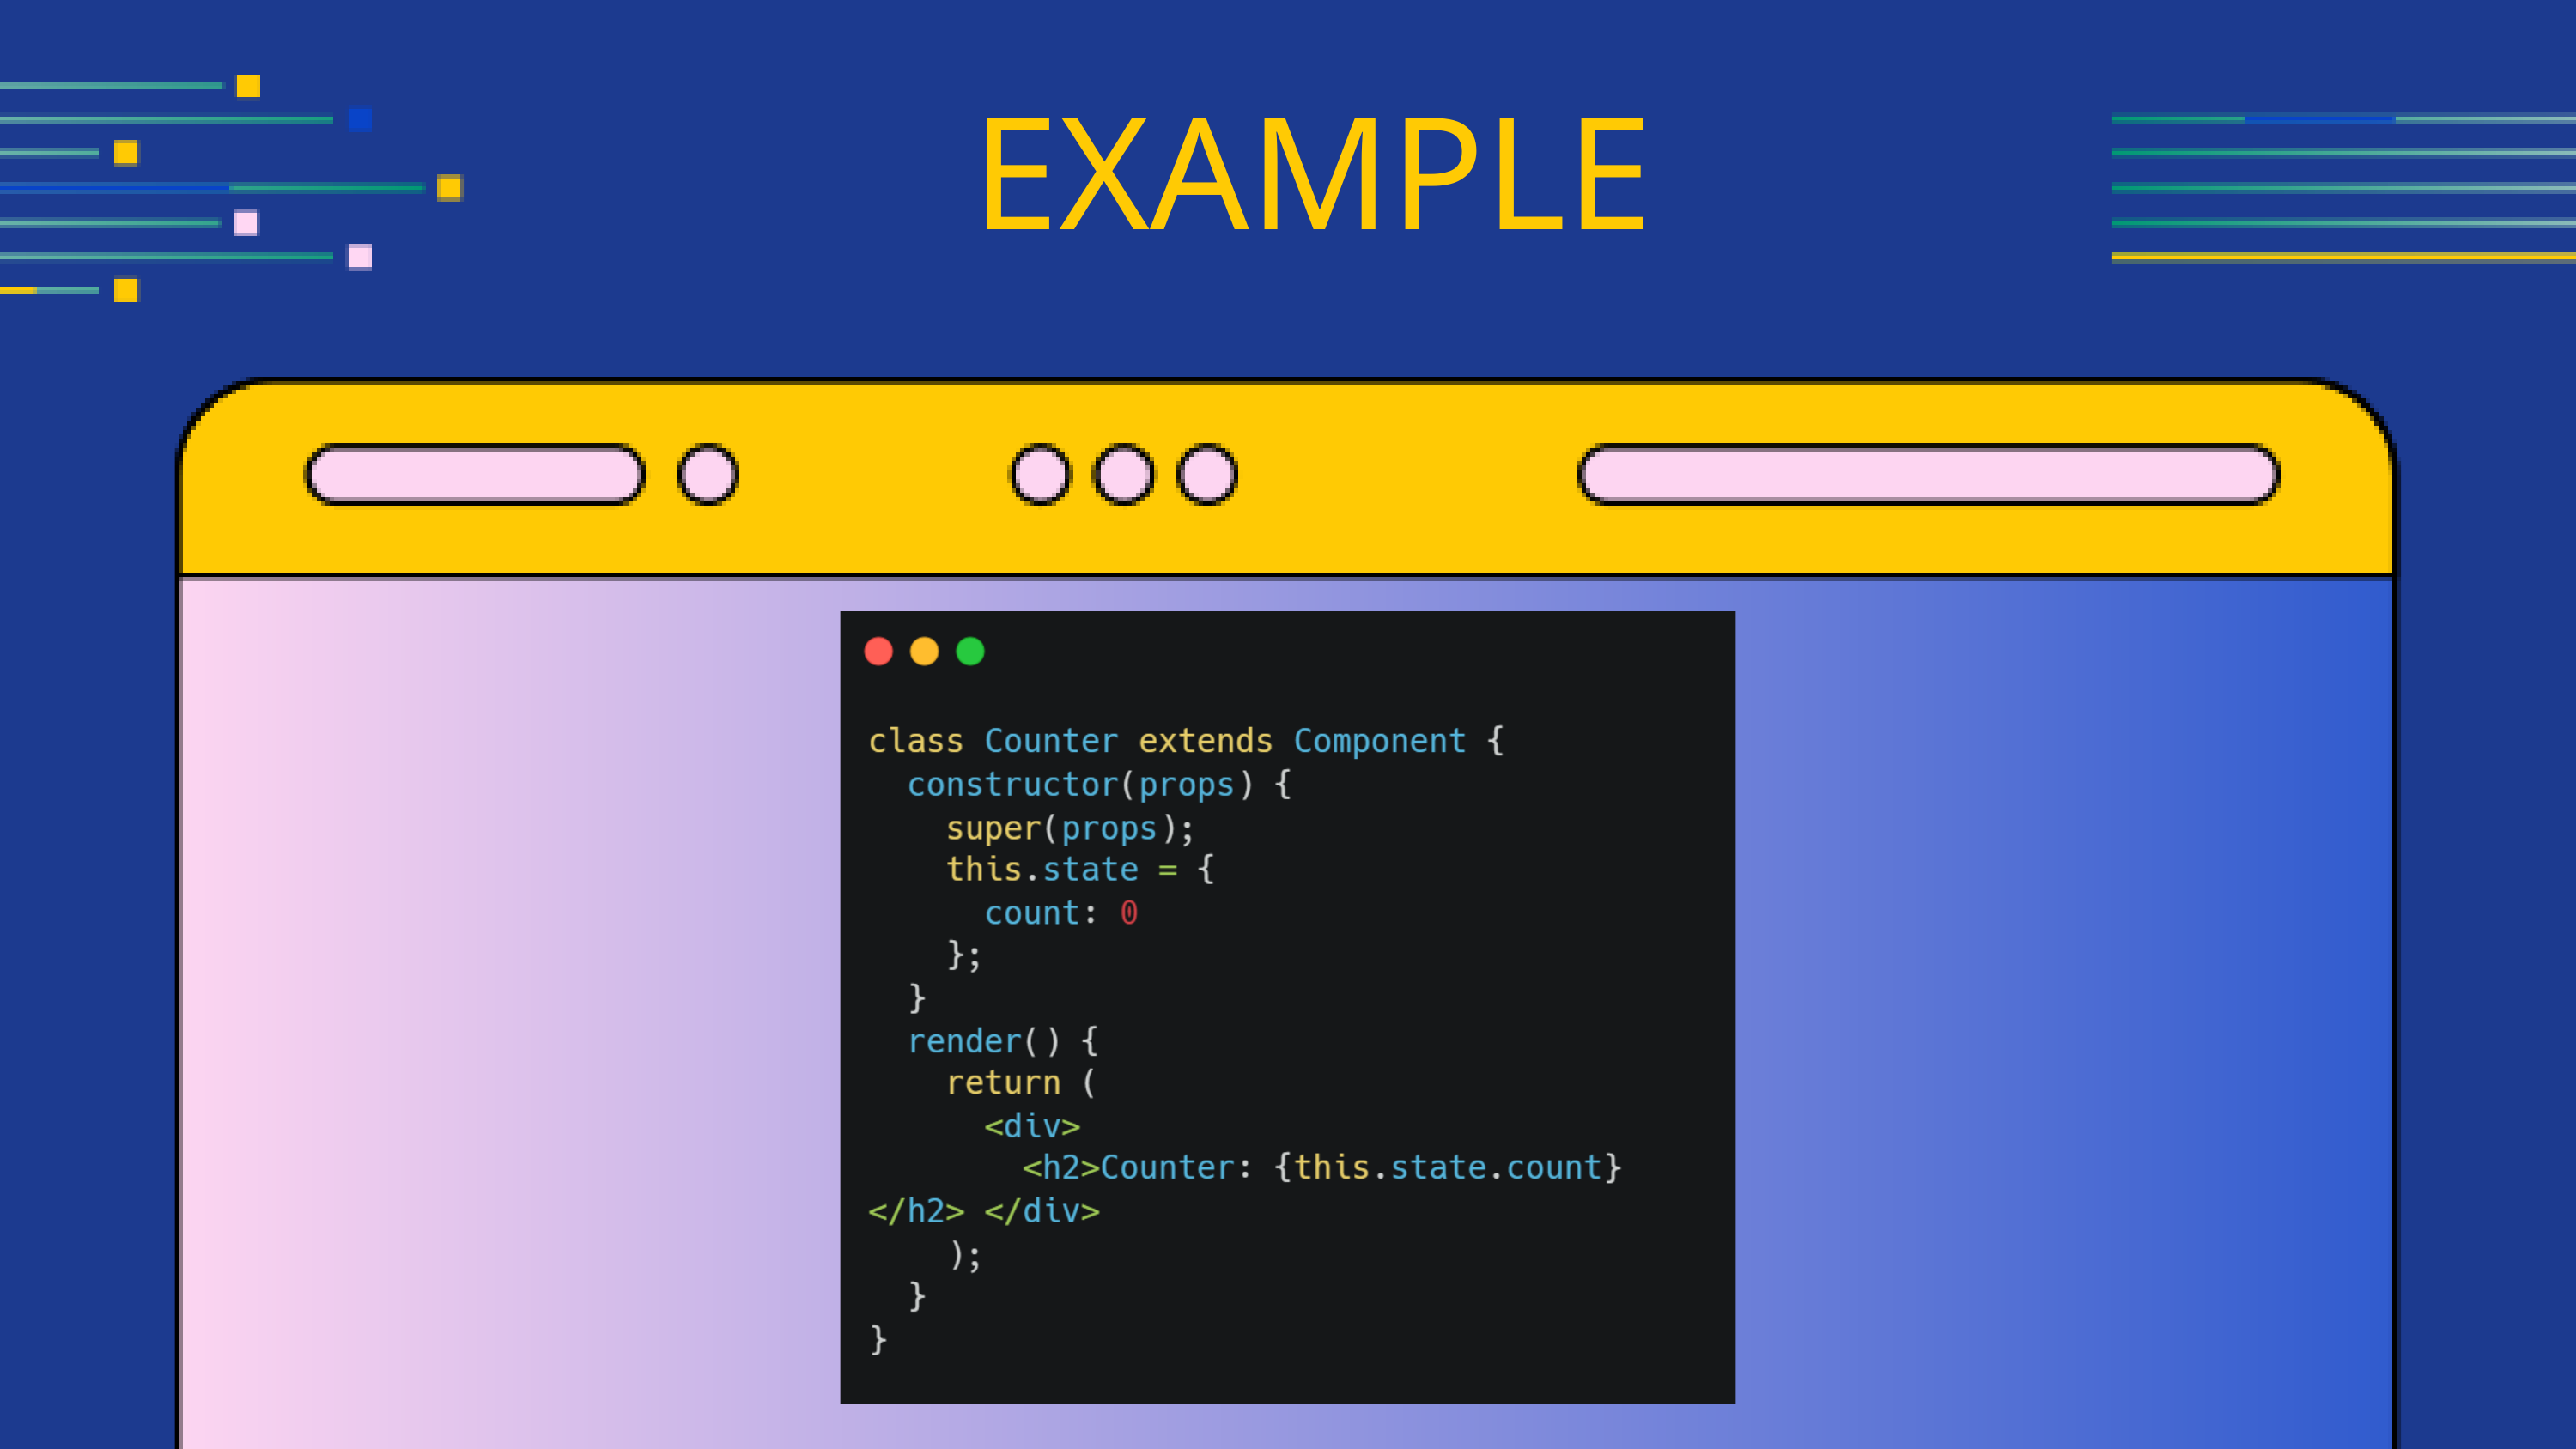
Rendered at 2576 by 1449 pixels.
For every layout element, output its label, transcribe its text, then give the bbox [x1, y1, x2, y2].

text_box EXAMPLE [930, 75, 1696, 261]
text_box [840, 611, 1736, 1404]
text_box [2111, 75, 2576, 302]
text_box [0, 75, 465, 302]
text_box [174, 377, 2402, 1449]
